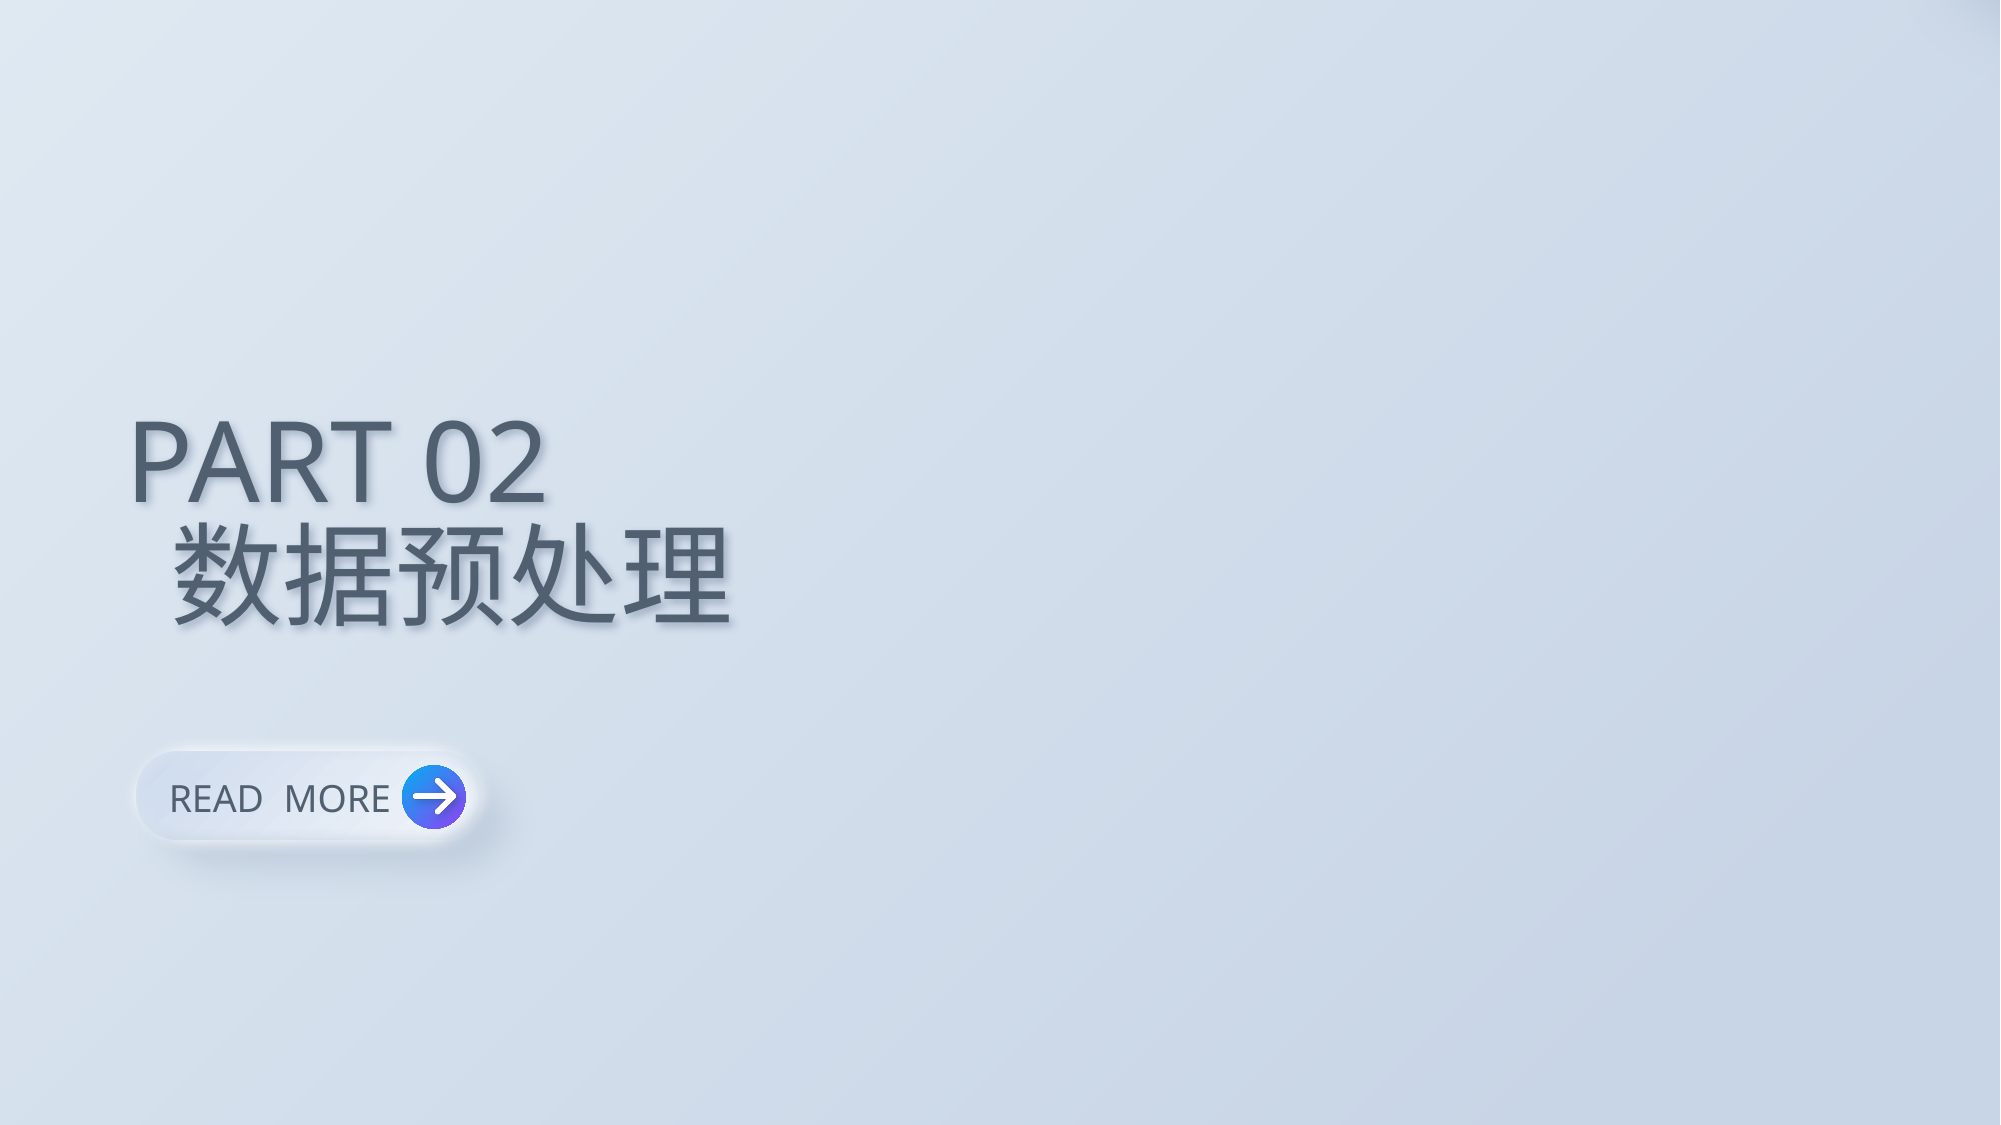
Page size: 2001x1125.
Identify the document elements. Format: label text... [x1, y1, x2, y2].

text_box Read More [147, 767, 405, 828]
picture [404, 766, 465, 826]
text_box PART 02 [110, 382, 1109, 533]
text_box 数据预处理 [73, 498, 830, 648]
